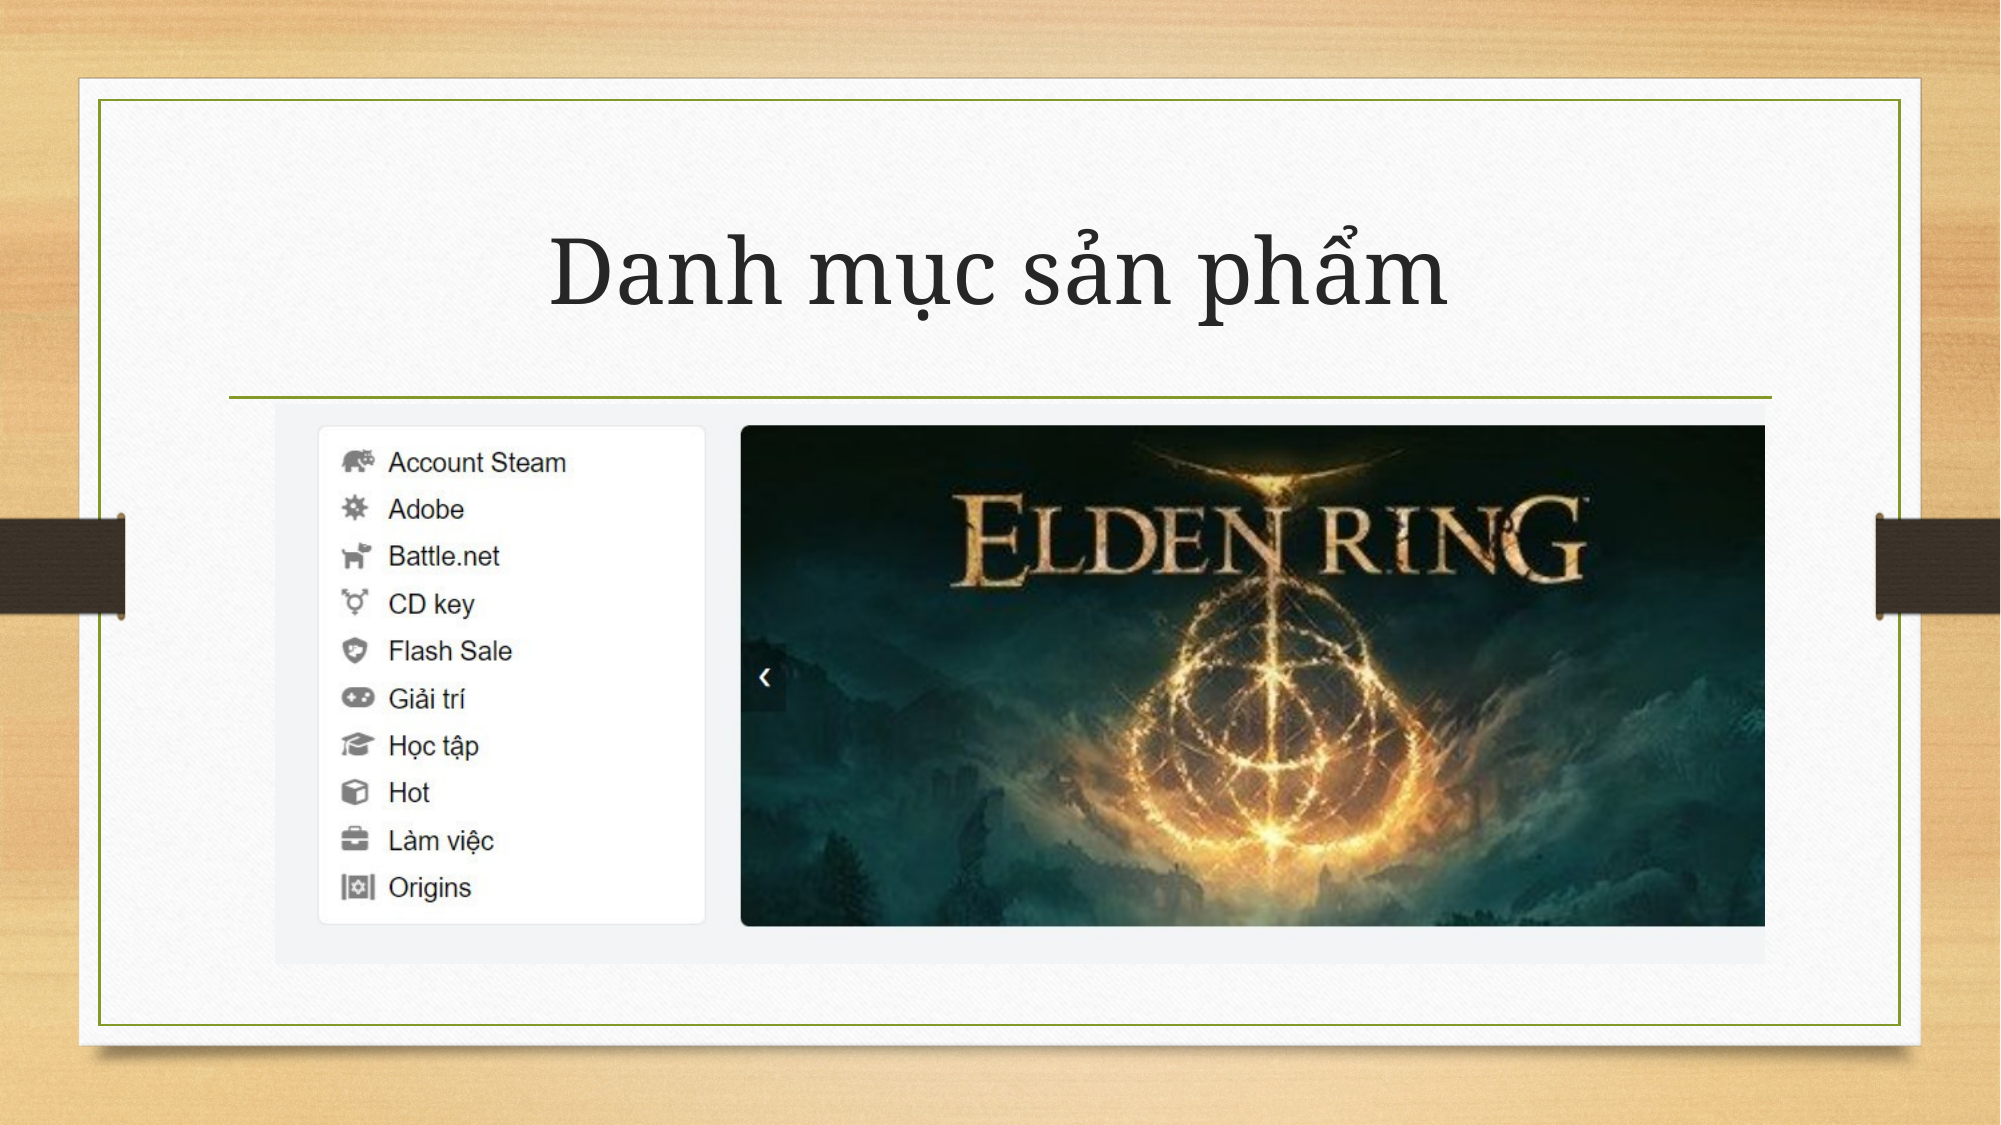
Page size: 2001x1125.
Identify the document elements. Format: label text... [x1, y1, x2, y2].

picture [0, 0, 2001, 1125]
title Danh mục sản phẩm [212, 161, 1788, 375]
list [274, 404, 1765, 964]
